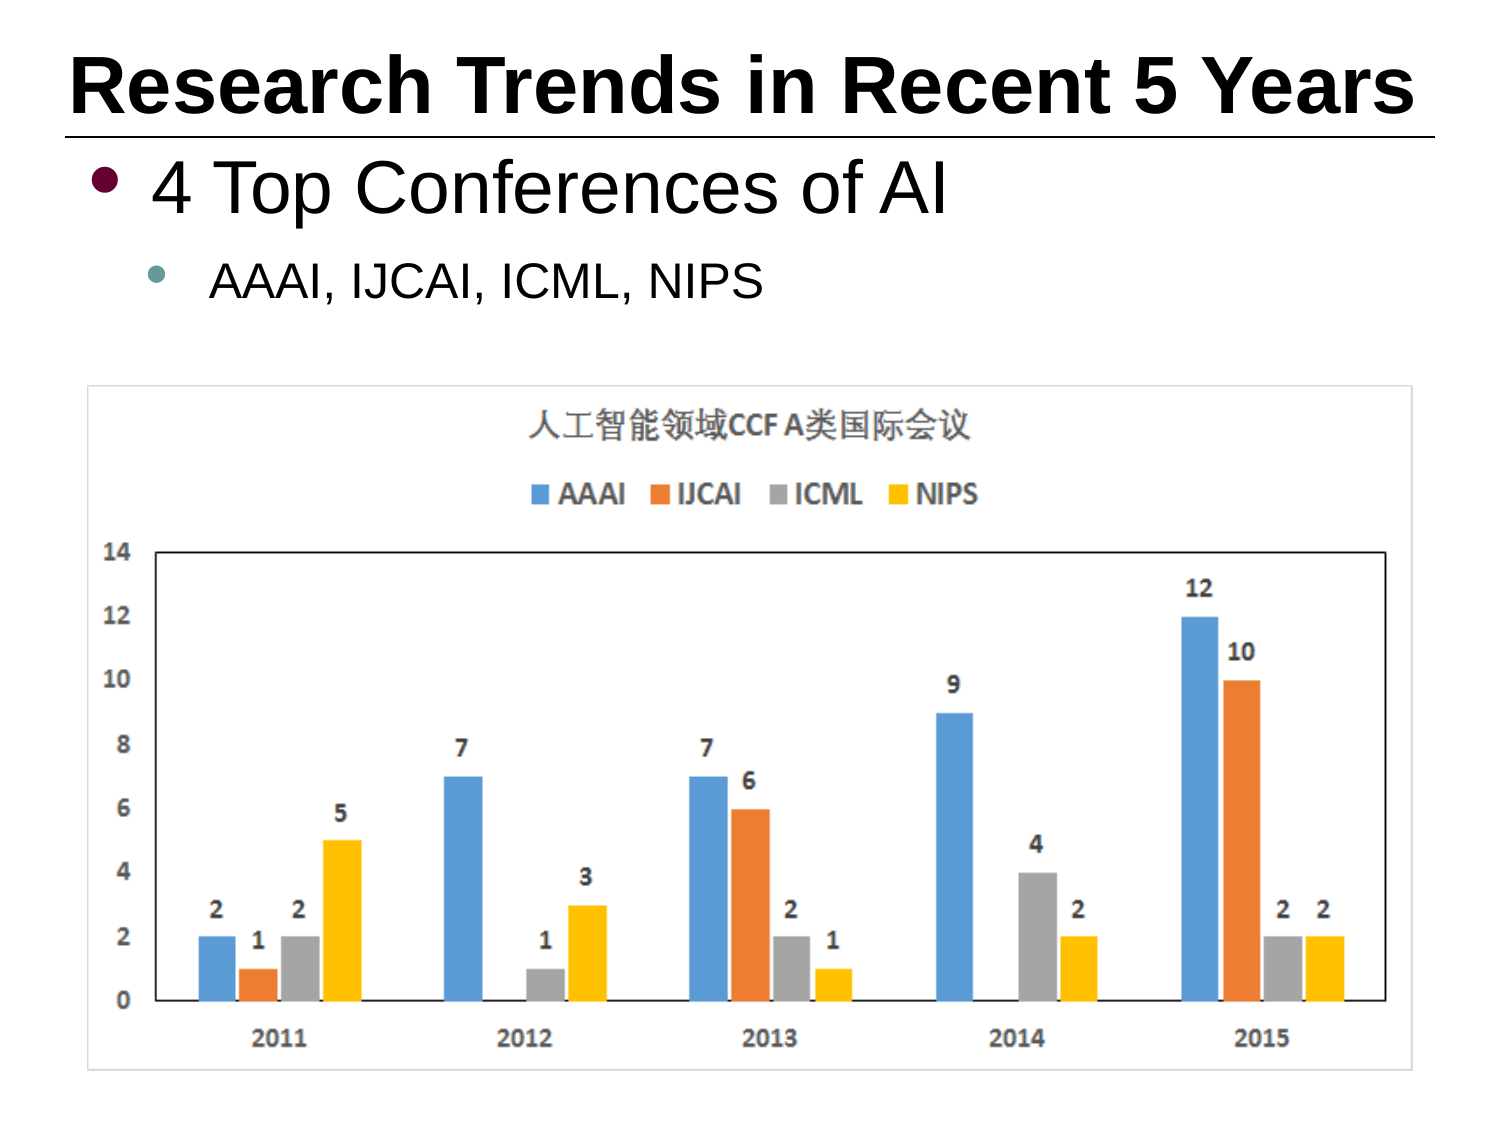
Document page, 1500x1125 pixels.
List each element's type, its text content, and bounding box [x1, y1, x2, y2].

list 4 Top Conferences of AI AAAI, IJCAI, ICML, NIPS [73, 138, 1424, 374]
picture [86, 385, 1413, 1071]
title Research Trends in Recent 5 Years [53, 20, 1447, 138]
